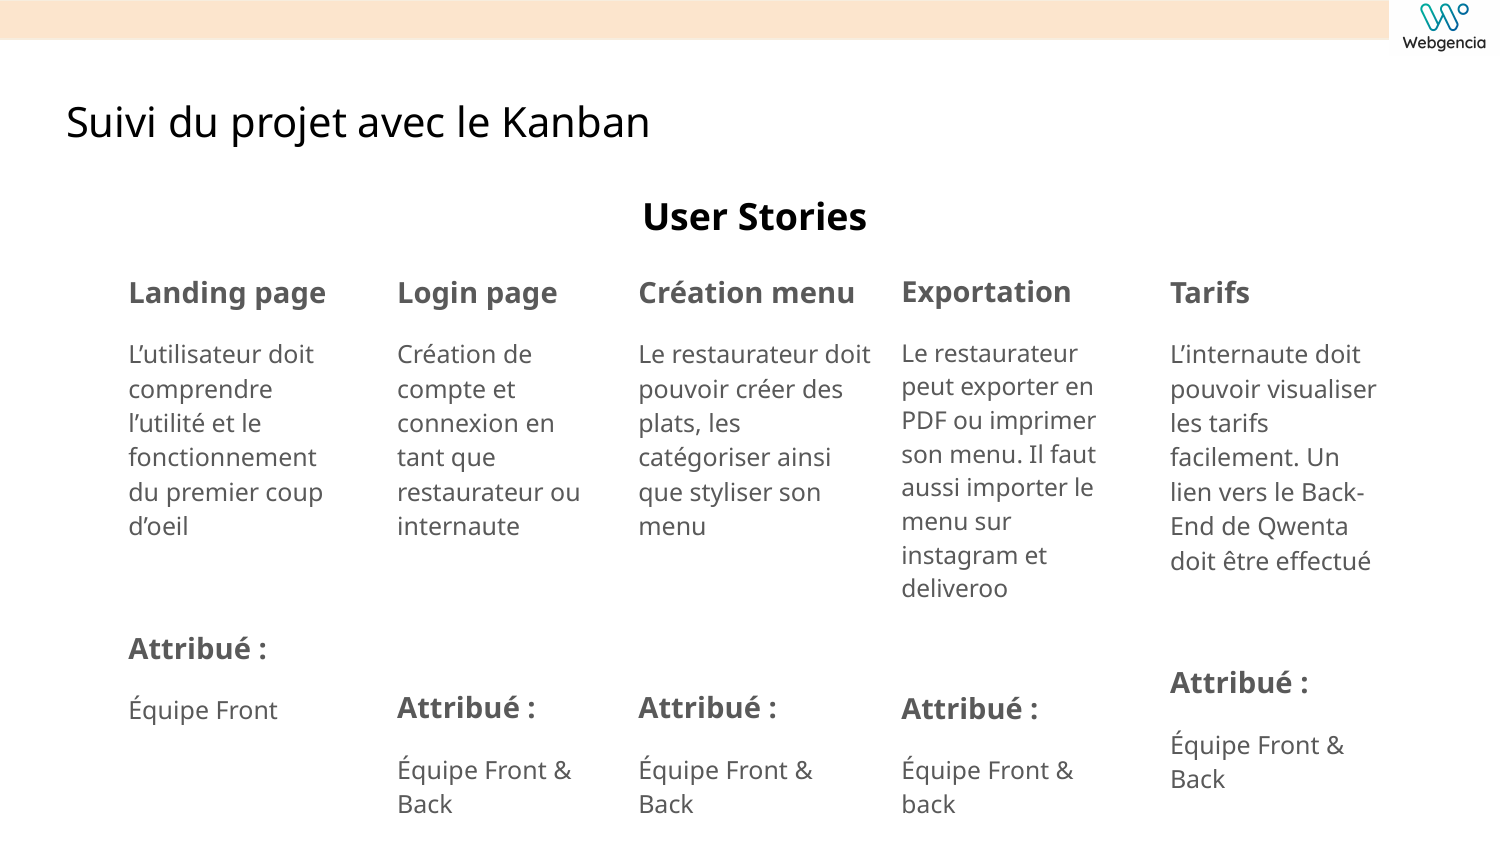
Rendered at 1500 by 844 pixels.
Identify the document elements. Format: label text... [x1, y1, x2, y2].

text_box [0, 0, 1387, 40]
title Suivi du projet avec le Kanban [51, 72, 1449, 167]
picture [1389, 0, 1500, 57]
list Login page Création de compte et connexion en tant que restaurateur ou internaute Attribué : Équipe Front & Back [382, 253, 623, 834]
list Landing page L’utilisateur doit comprendre l’utilité et le fonctionnement du premier coup d’oeil Attribué : Équipe Front [113, 253, 355, 834]
list Tarifs L’internaute doit pouvoir visualiser les tarifs facilement. Un lien vers le Back-End de Qwenta doit être effectué Attribué : Équipe Front & Back [1155, 253, 1397, 834]
list Création menu Le restaurateur doit pouvoir créer des plats, les catégoriser ainsi que styliser son menu Attribué : Équipe Front & Back [623, 253, 887, 844]
text_box User Stories [71, 177, 1439, 253]
list Exportation Le restaurateur peut exporter en PDF ou imprimer son menu. Il faut aussi importer le menu sur instagram et deliveroo Attribué : Équipe Front & back [886, 253, 1150, 834]
